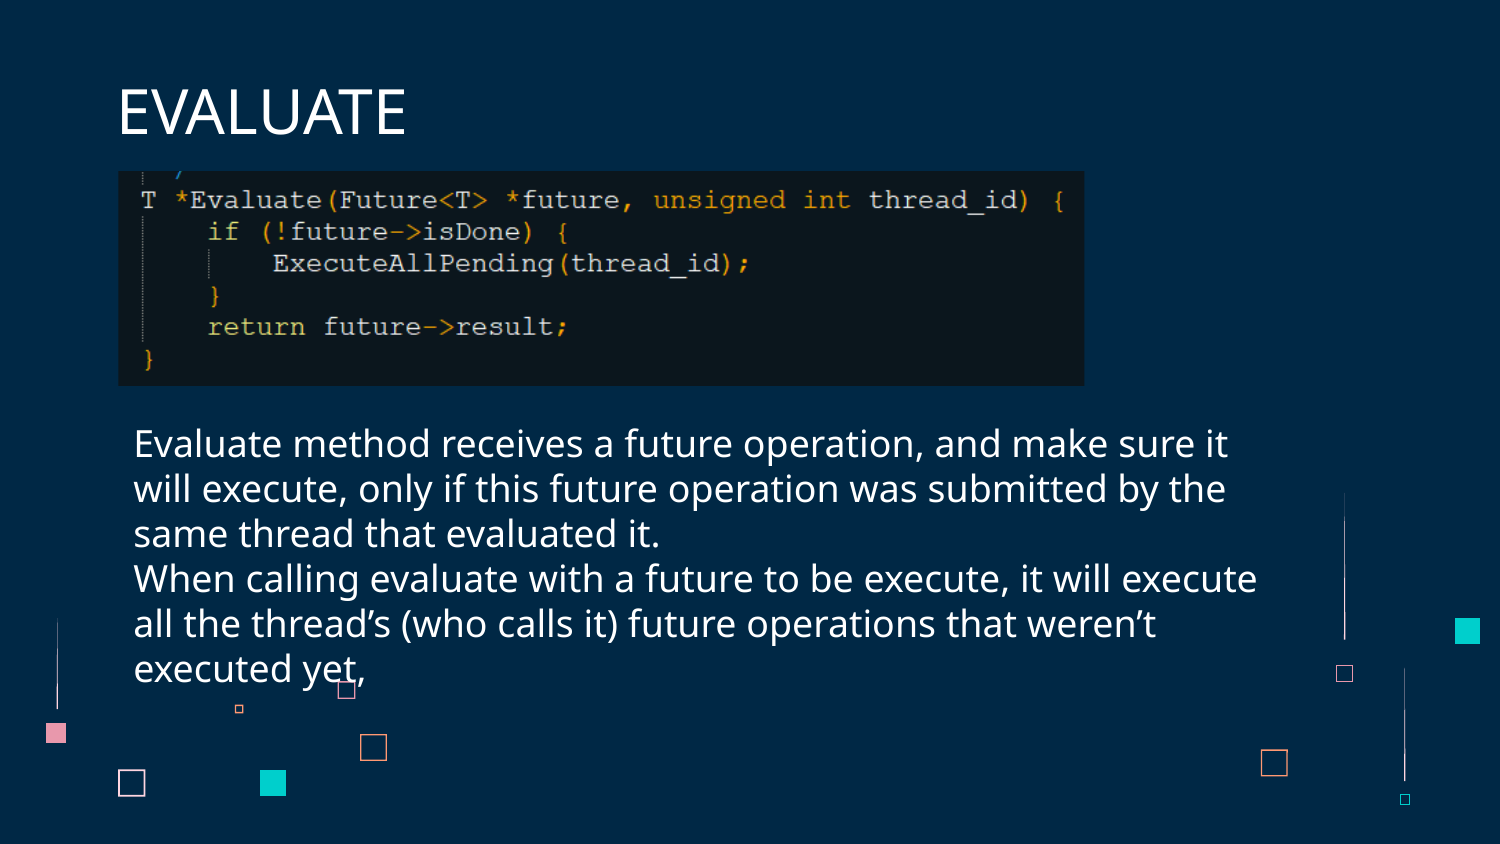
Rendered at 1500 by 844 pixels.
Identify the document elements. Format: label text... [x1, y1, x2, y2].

title EVALUATE [101, 67, 1250, 163]
picture [118, 171, 1085, 387]
list Evaluate method receives a future operation, and make sure it will execute, only if this future operation was submitted by the same thread that evaluated it. When calling evaluate with a future to be execute, it will execute all the thread’s (who calls it) future operations that weren’t executed yet, [118, 405, 1305, 565]
